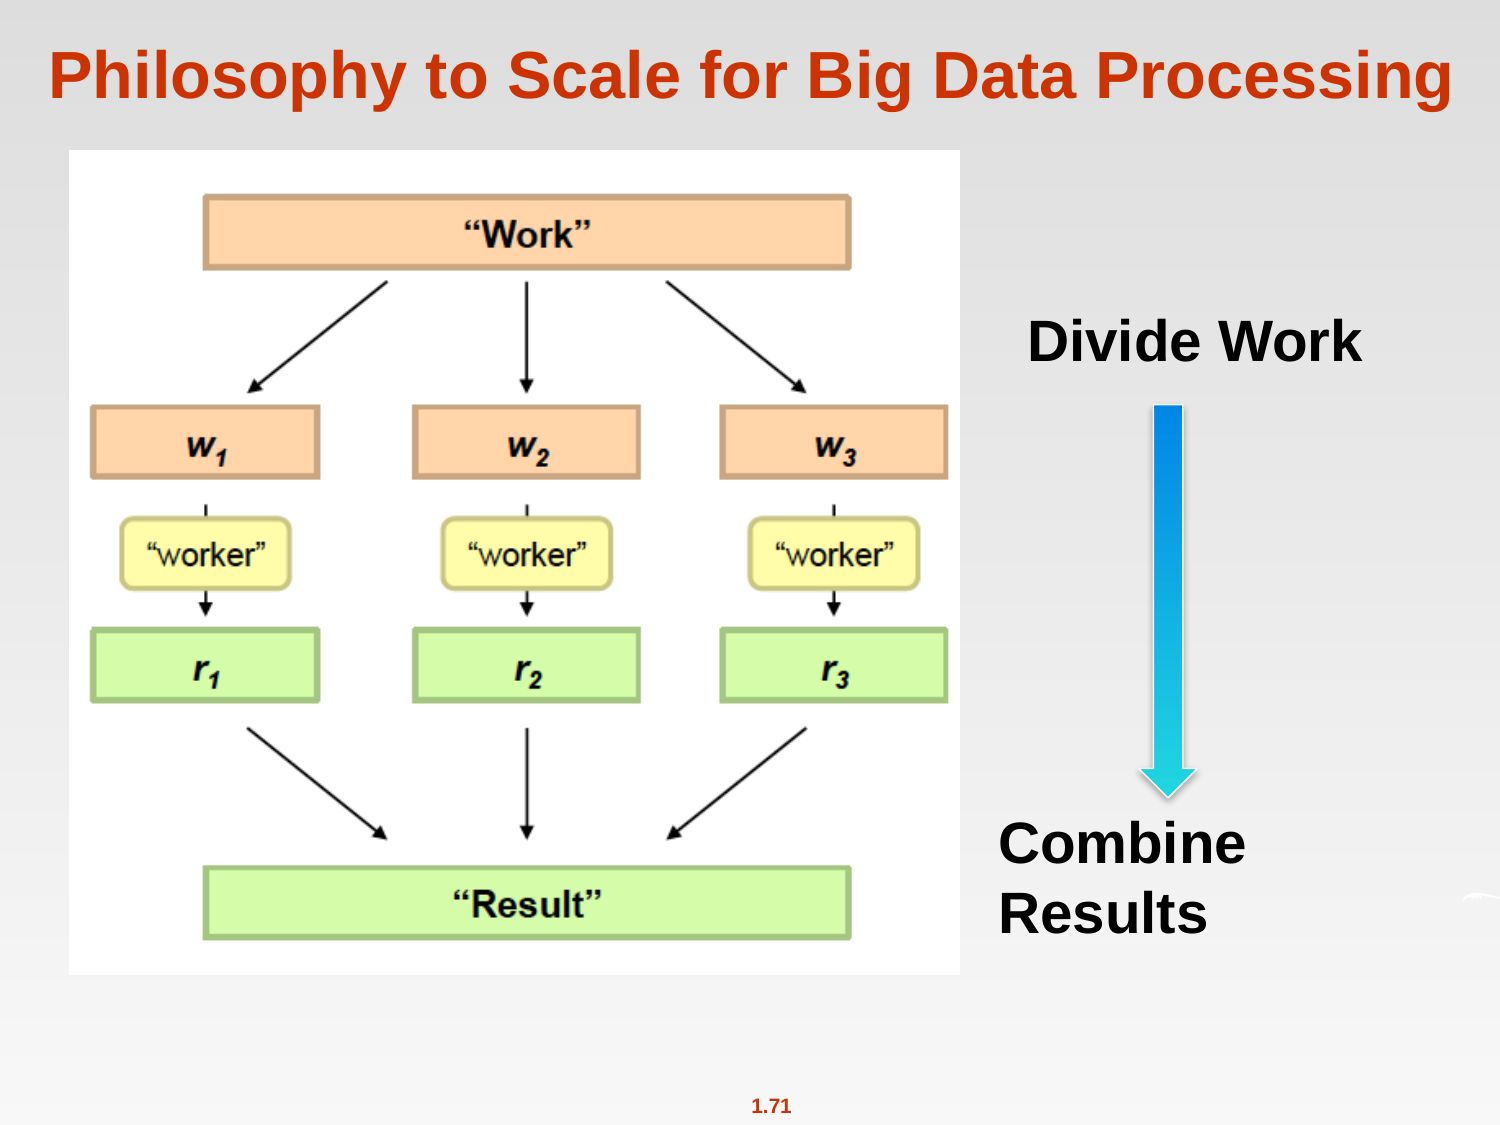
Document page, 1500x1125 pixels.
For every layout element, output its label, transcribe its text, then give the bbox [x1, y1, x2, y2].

text_box Combine Results [983, 797, 1431, 953]
text_box Divide Work [997, 295, 1393, 381]
title Philosophy to Scale for Big Data Processing [28, 19, 1477, 120]
text_box [1137, 403, 1199, 799]
picture [69, 149, 960, 975]
